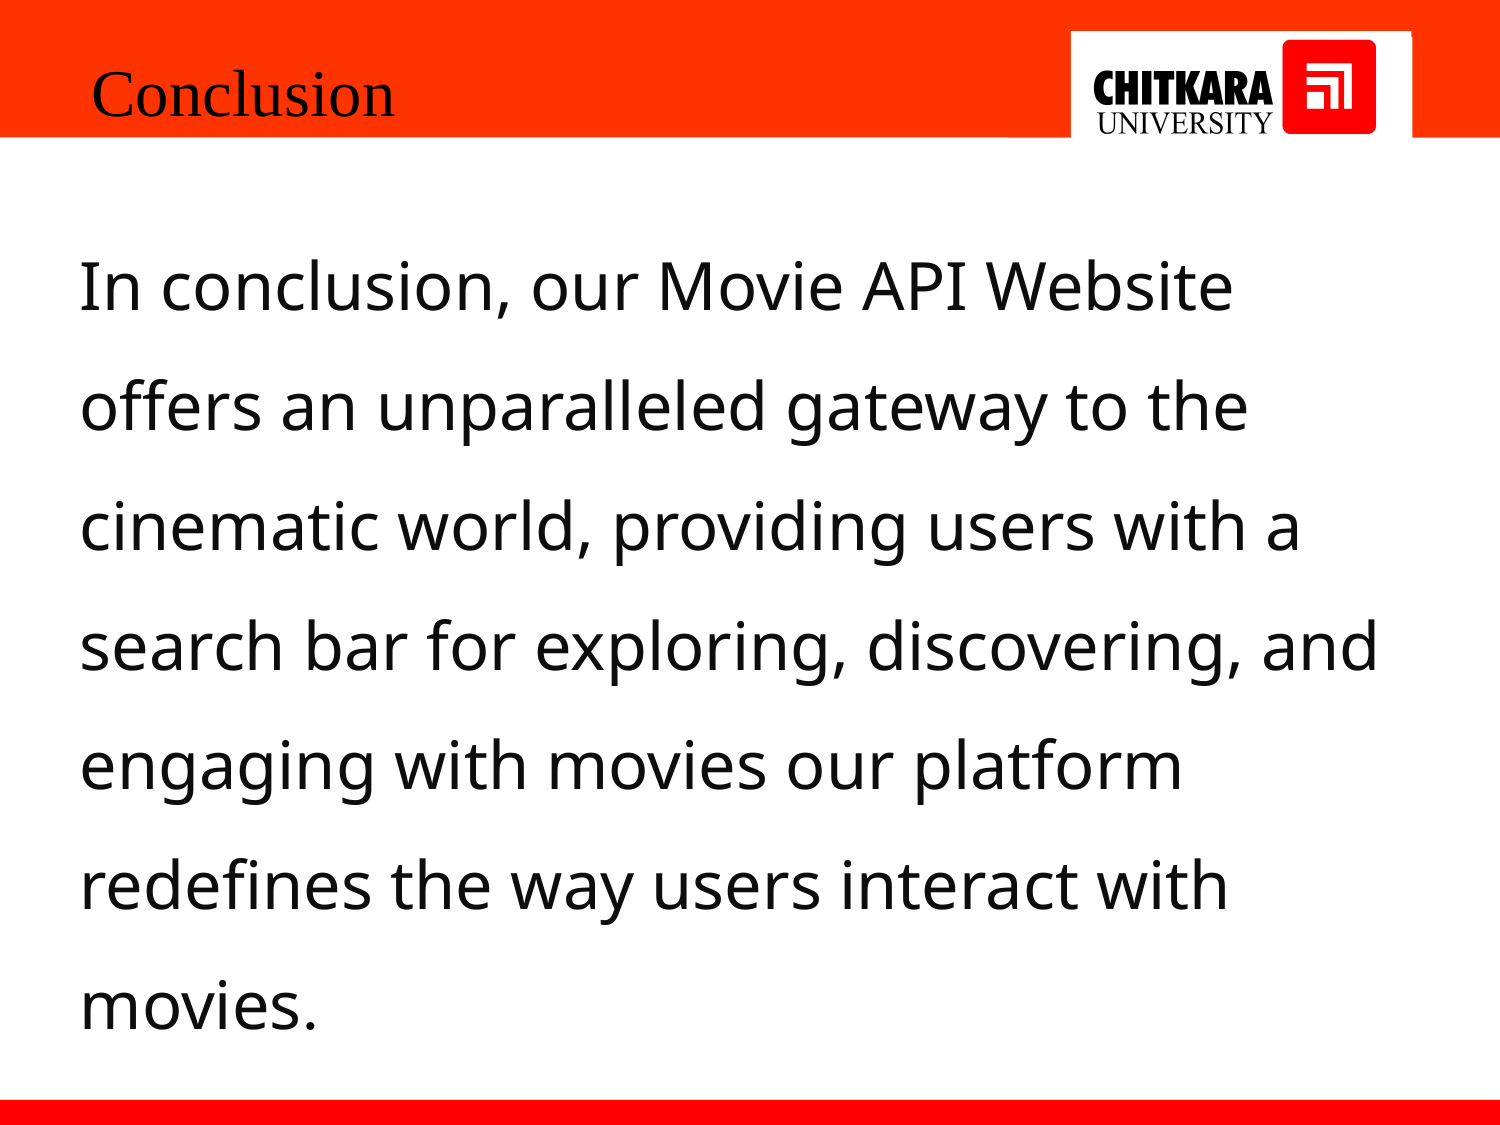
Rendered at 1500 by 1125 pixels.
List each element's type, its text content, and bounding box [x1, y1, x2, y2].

picture [1074, 37, 1391, 138]
text_box In conclusion, our Movie API Website offers an unparalleled gateway to the cinematic world, providing users with a search bar for exploring, discovering, and engaging with movies our platform redefines the way users interact with movies. [64, 196, 1400, 1051]
text_box Conclusion [76, 42, 963, 138]
